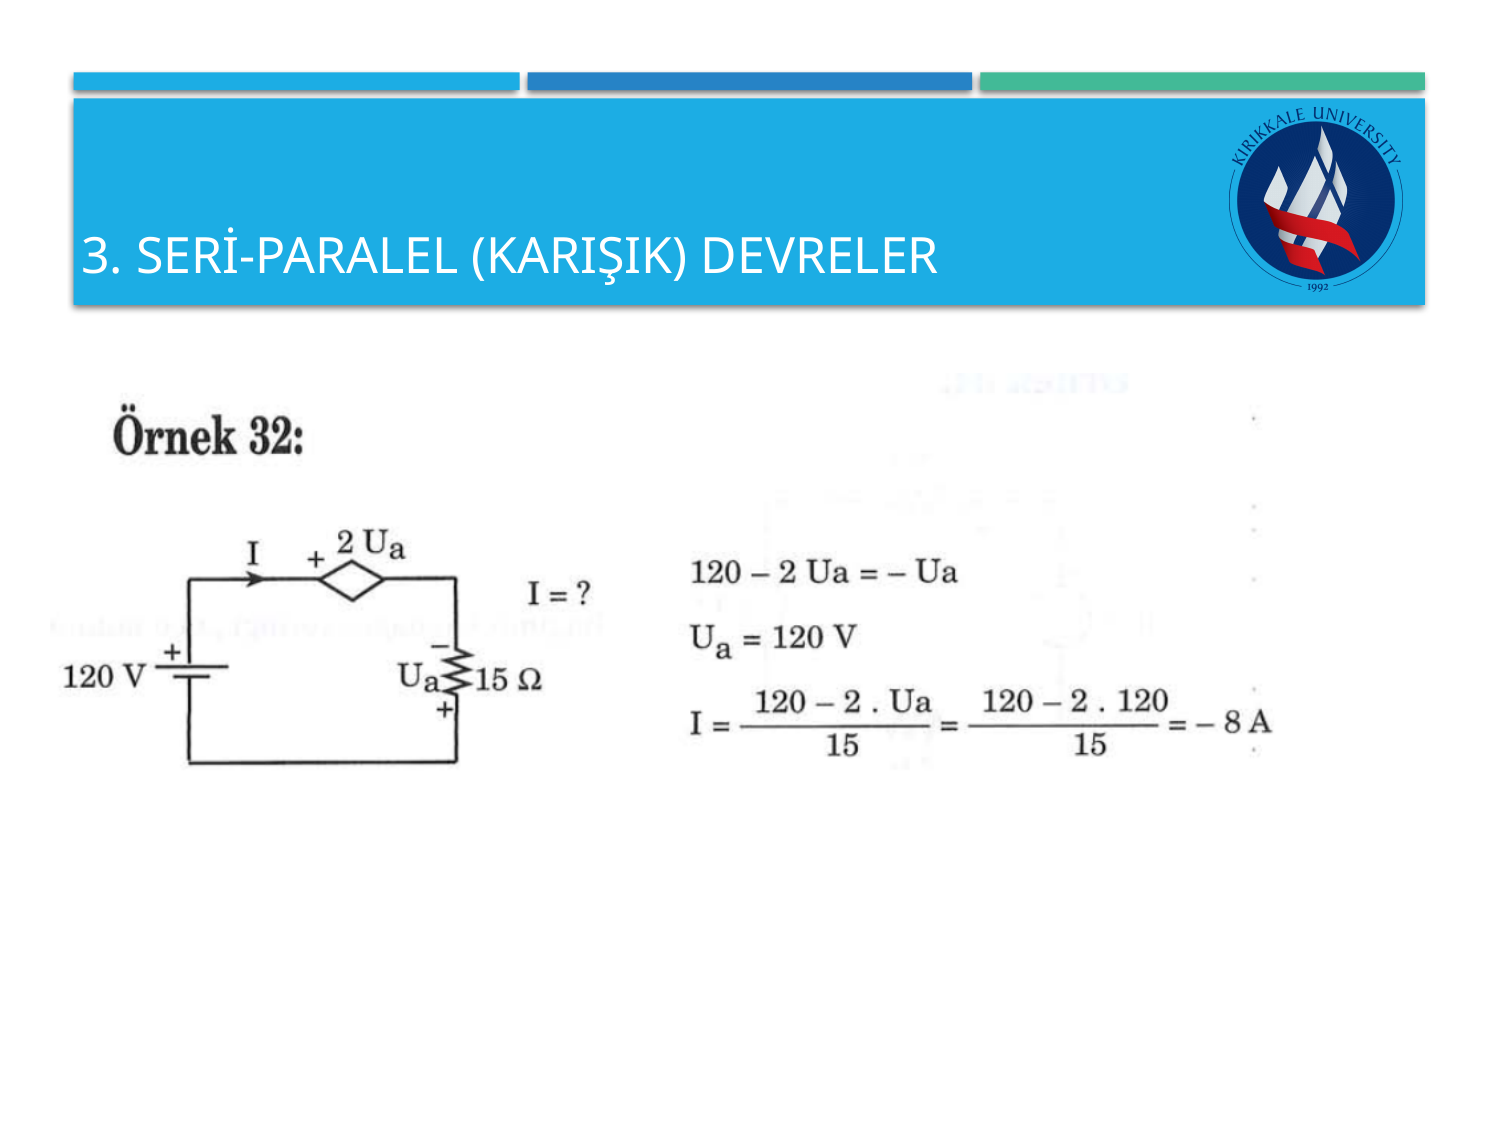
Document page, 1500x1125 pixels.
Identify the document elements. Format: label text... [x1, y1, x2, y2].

picture [1229, 106, 1404, 292]
picture [49, 372, 1290, 847]
title 3. seri-paralel (karışık) devreler [66, 141, 1223, 292]
